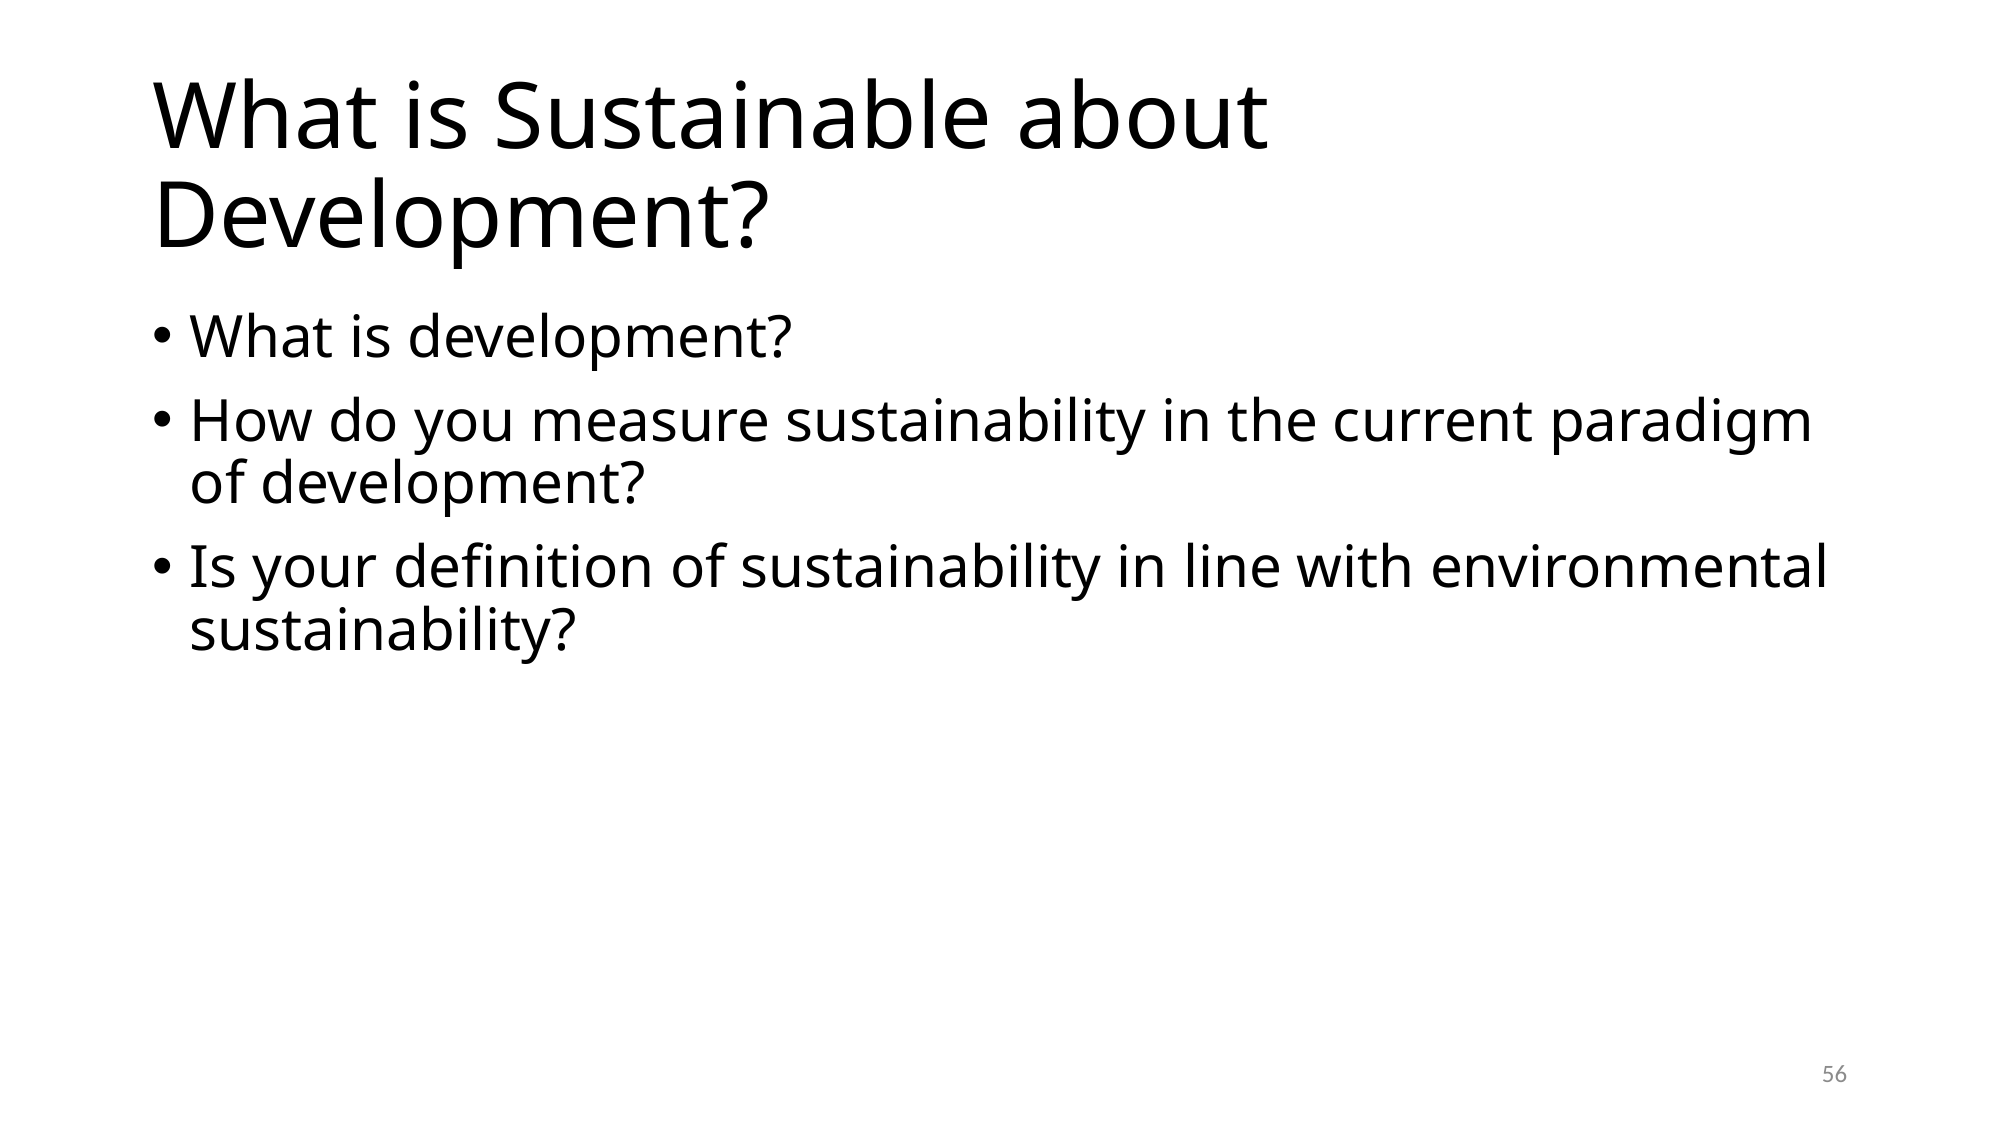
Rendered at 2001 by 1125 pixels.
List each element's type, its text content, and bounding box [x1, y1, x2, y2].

title What is Sustainable about Development? [137, 59, 1863, 278]
list What is development? How do you measure sustainability in the current paradigm of development? Is your definition of sustainability in line with environmental sustainability? [137, 299, 1863, 1014]
slide_number 56 [1412, 1042, 1863, 1103]
